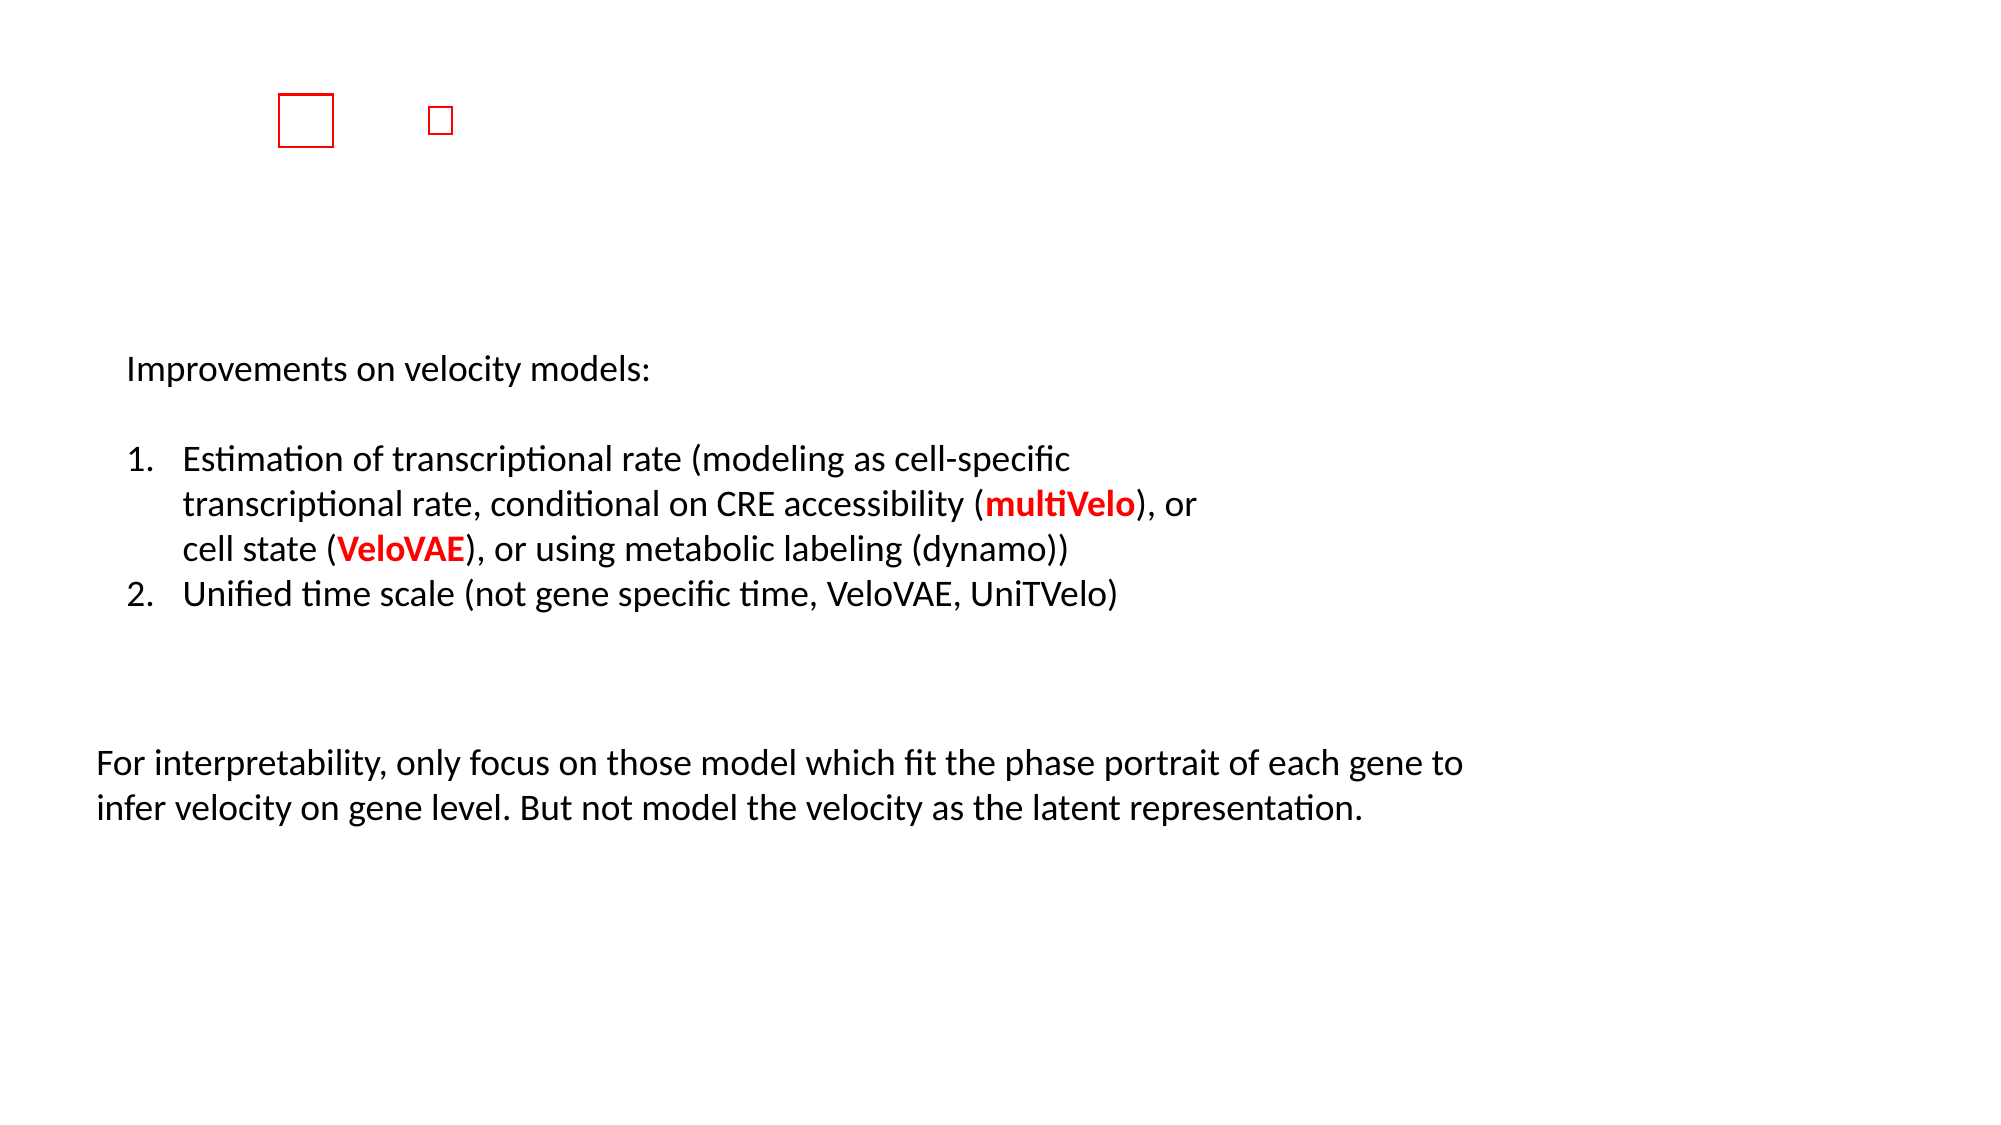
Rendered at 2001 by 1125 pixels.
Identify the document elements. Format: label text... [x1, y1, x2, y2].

text_box [278, 93, 334, 148]
text_box Improvements on velocity models: Estimation of transcriptional rate (modeling as cell-specific transcriptional rate, conditional on CRE accessibility (multiVelo), or cell state (VeloVAE), or using metabolic labeling (dynamo)) Unified time scale (not gene specific time, VeloVAE, UniTVelo) [111, 336, 1221, 667]
text_box [428, 106, 453, 135]
text_box For interpretability, only focus on those model which fit the phase portrait of each gene to infer velocity on gene level. But not model the velocity as the latent representation. [81, 730, 1514, 836]
